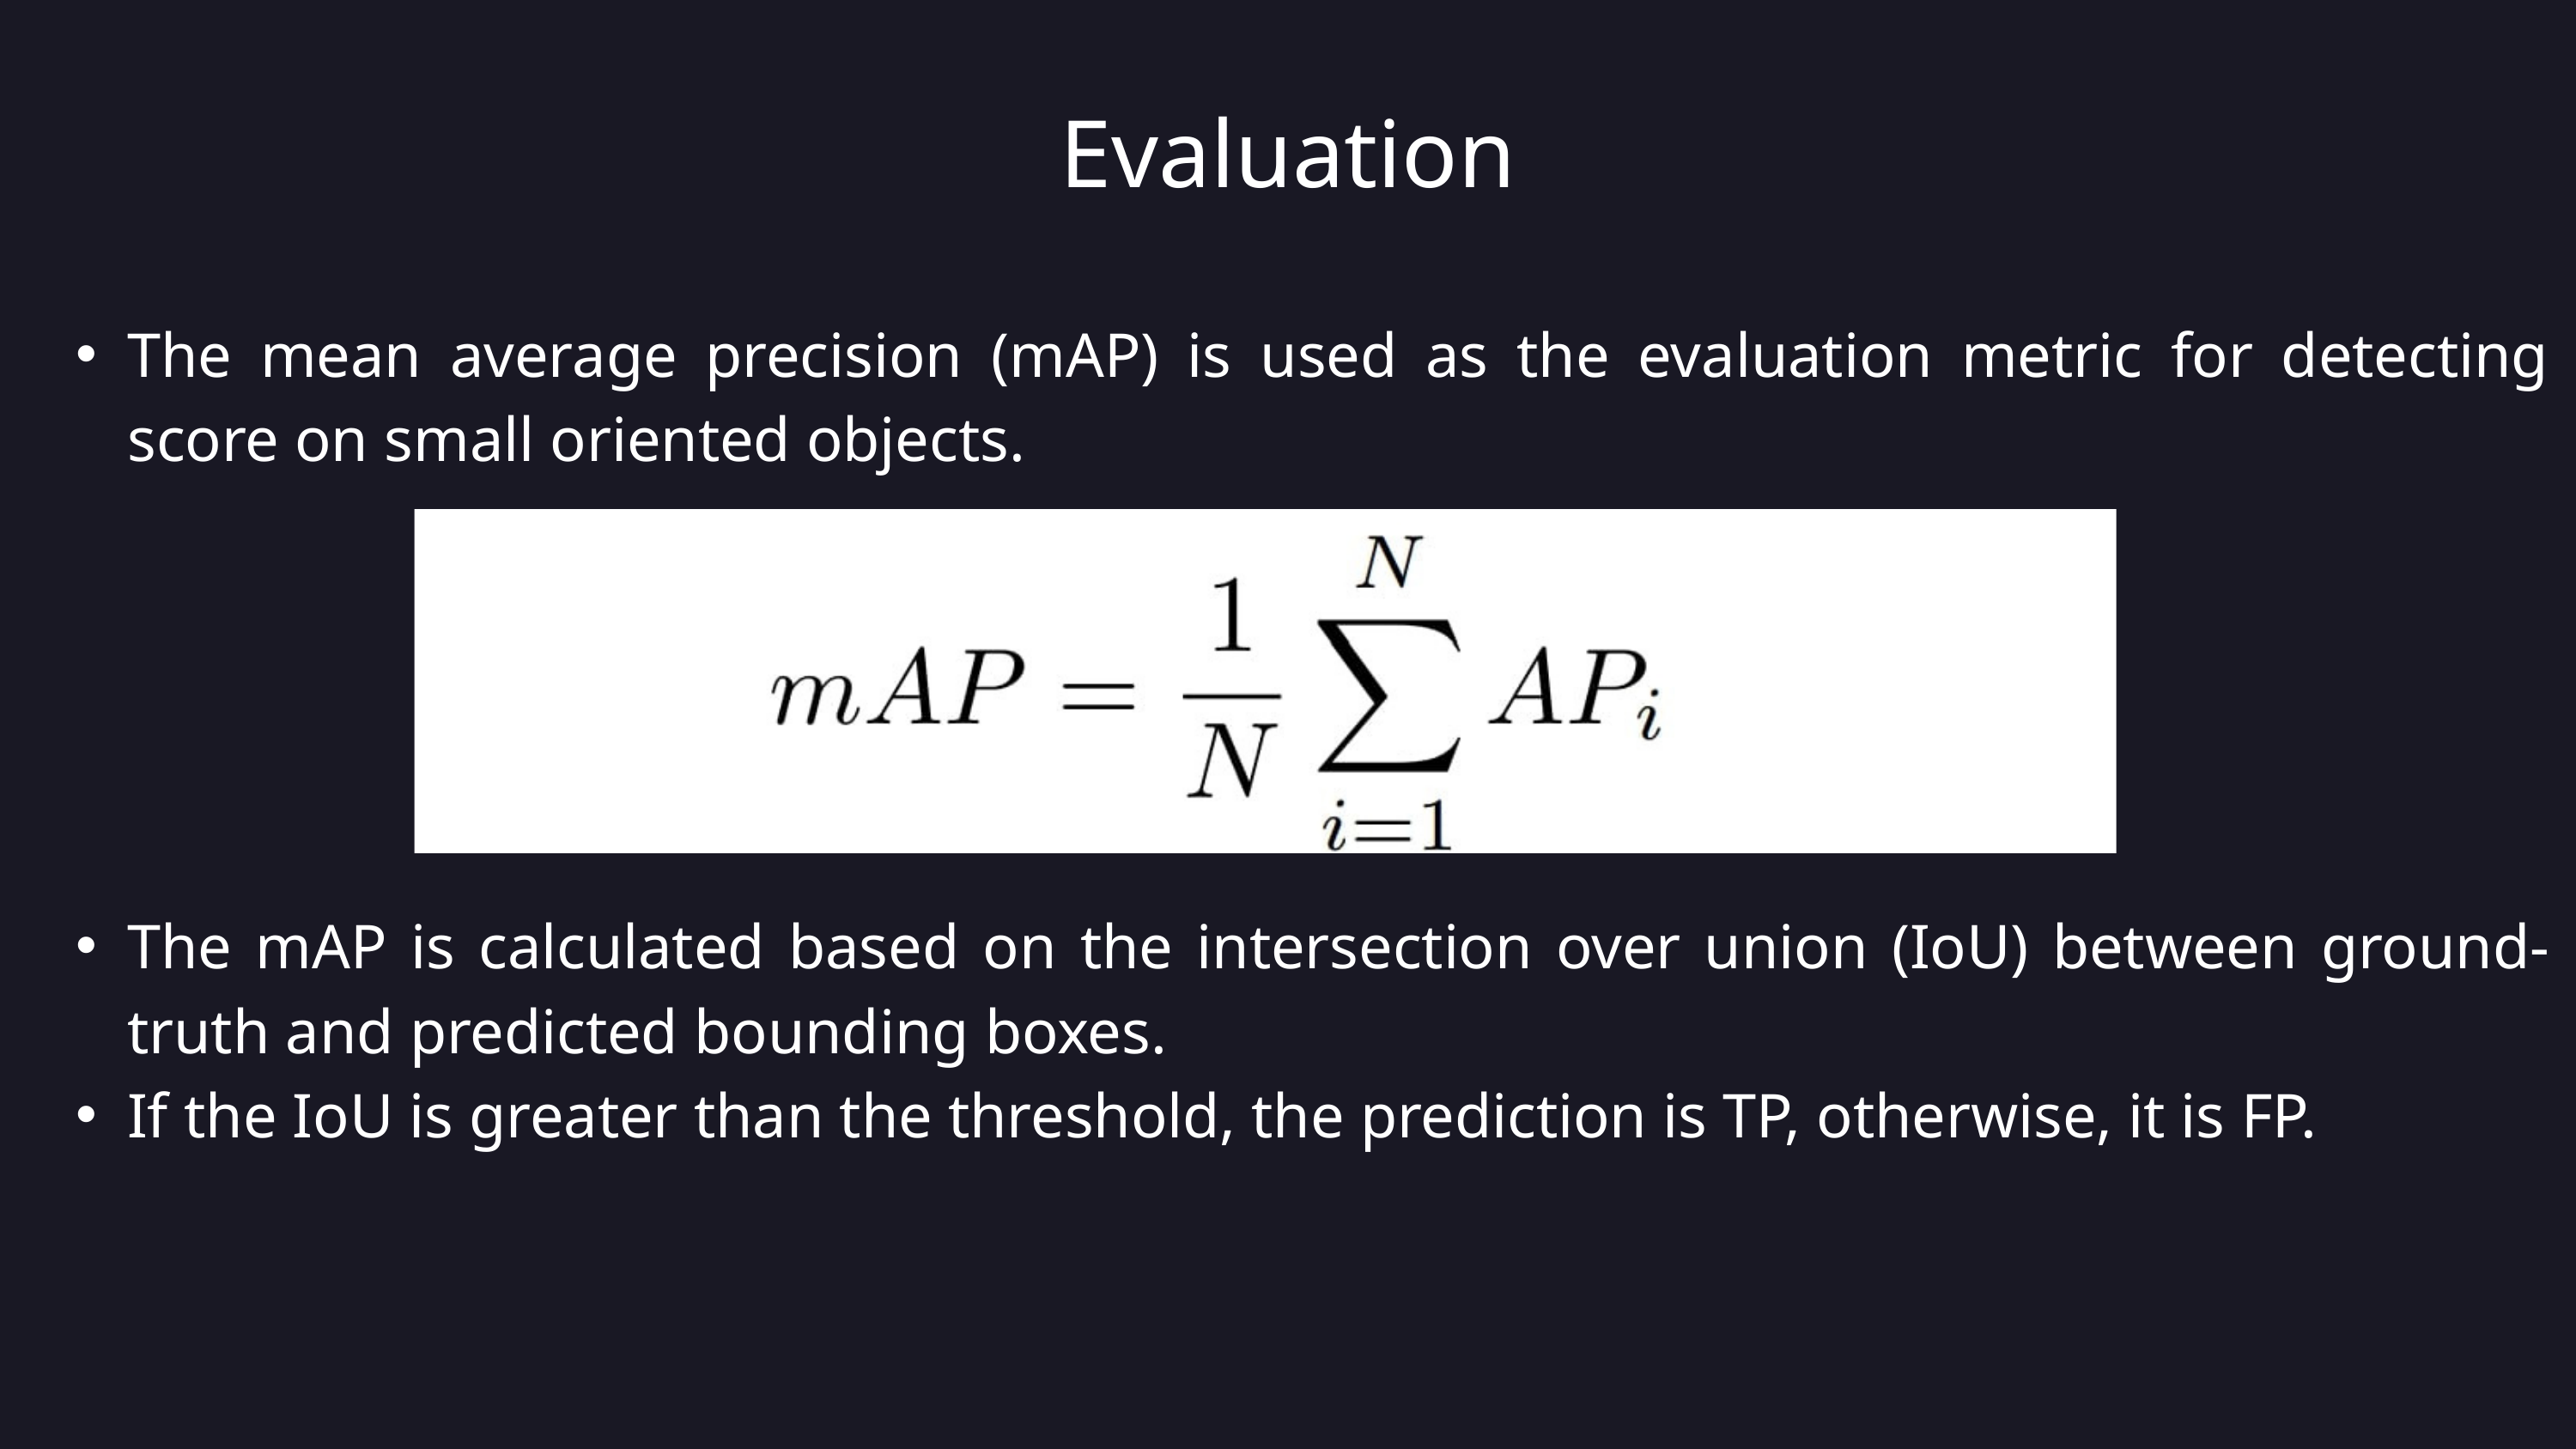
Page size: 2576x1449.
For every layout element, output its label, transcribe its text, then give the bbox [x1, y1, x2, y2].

text_box [414, 509, 2117, 853]
text_box Evaluation [1044, 76, 1531, 206]
text_box The mean average precision (mAP) is used as the evaluation metric for detecting score on small oriented objects. The mAP is calculated based on the intersection over union (IoU) between ground-truth and predicted bounding boxes. If the IoU is greater than the threshold, the prediction is TP, otherwise, it is FP. [24, 304, 2552, 1319]
